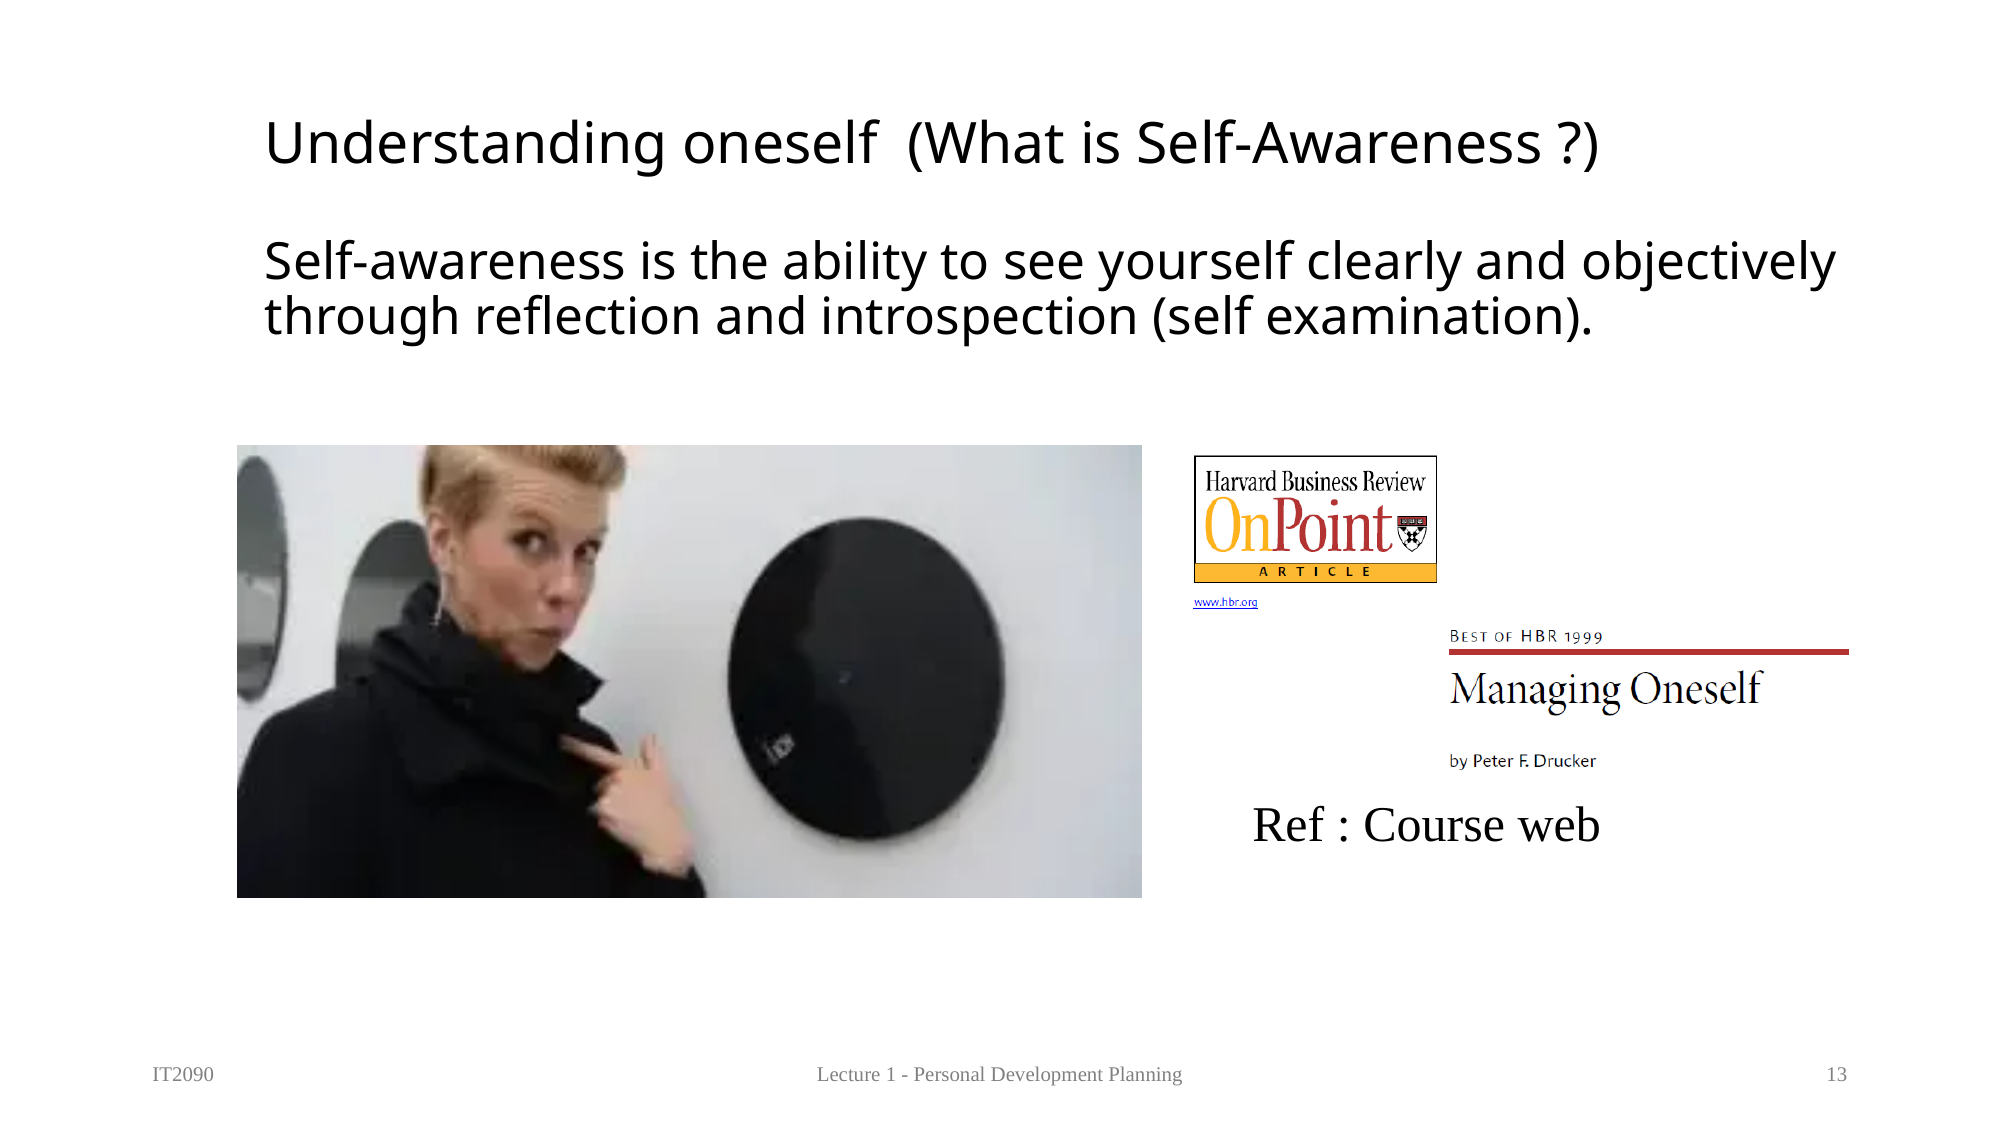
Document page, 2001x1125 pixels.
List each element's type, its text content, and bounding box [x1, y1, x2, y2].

picture [1187, 446, 1863, 784]
title Understanding oneself (What is Self-Awareness ?) [249, 90, 1800, 200]
list Self-awareness is the ability to see yourself clearly and objectively through reflection and introspection (self examination). [249, 227, 1900, 403]
footer Lecture 1 - Personal Development Planning [662, 1042, 1338, 1103]
slide_number IT2090 [137, 1042, 588, 1103]
text_box Ref : Course web [1237, 783, 1875, 859]
picture [237, 445, 1142, 898]
slide_number 13 [1412, 1042, 1863, 1103]
